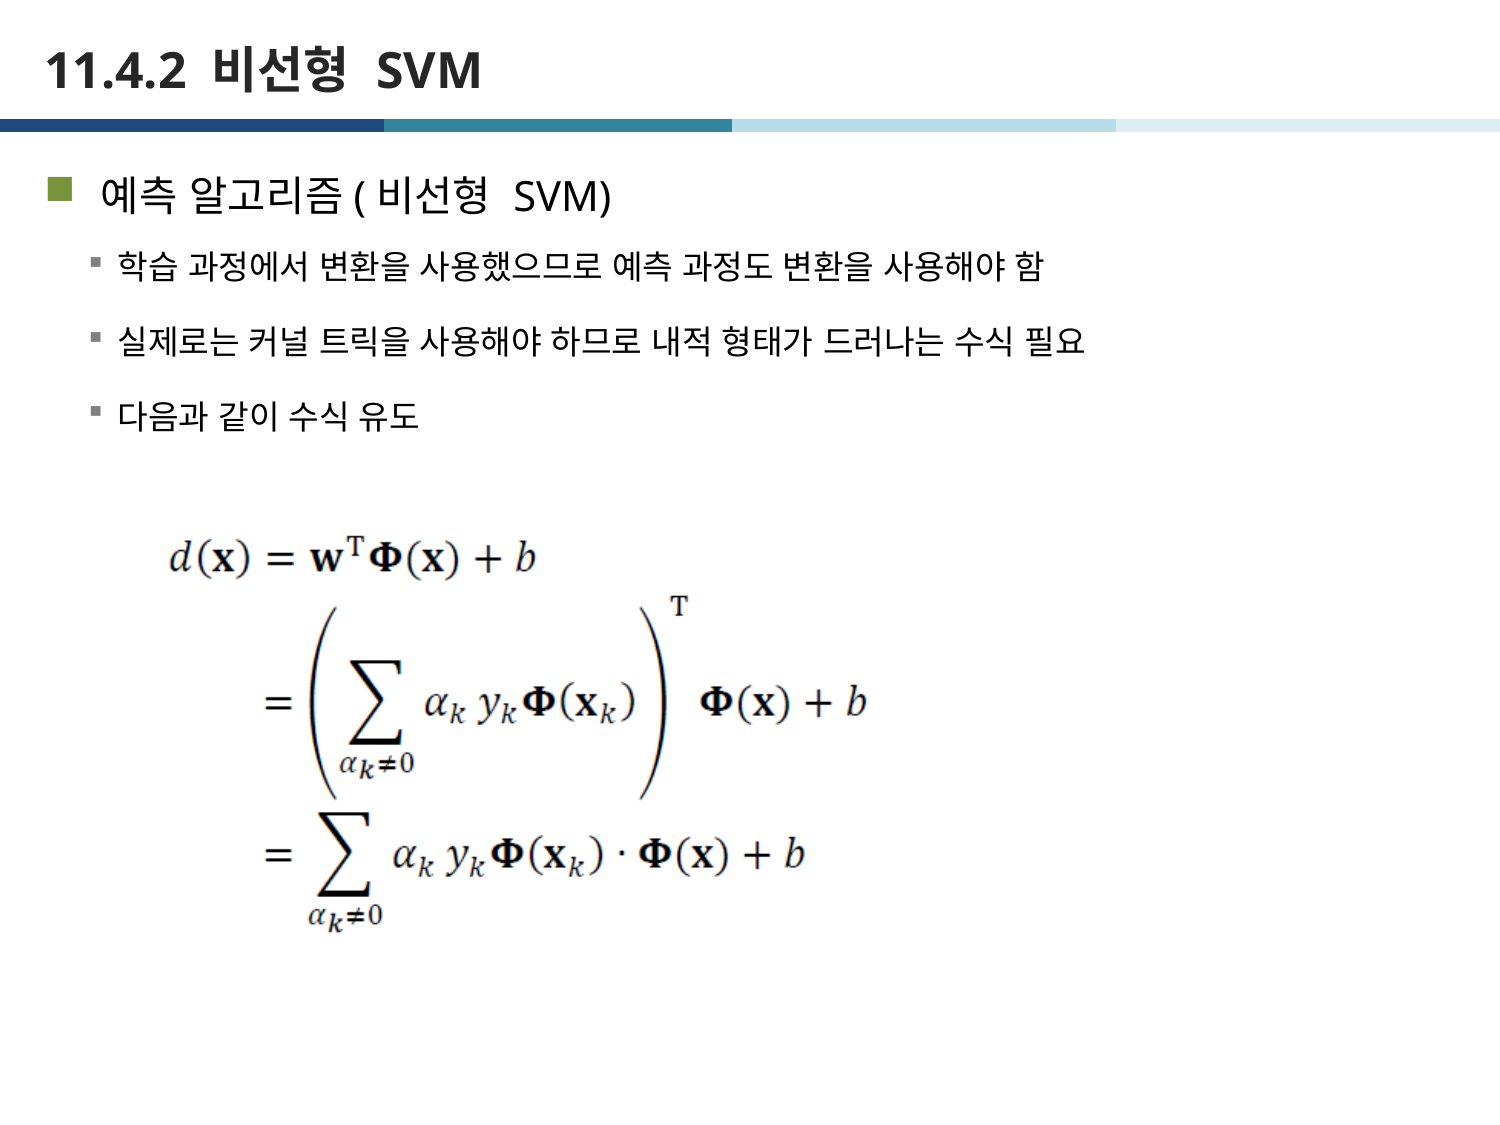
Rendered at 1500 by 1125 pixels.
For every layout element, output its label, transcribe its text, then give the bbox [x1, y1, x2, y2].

picture [159, 526, 881, 940]
title 11.4.2 비선형 SVM [29, 23, 1448, 114]
